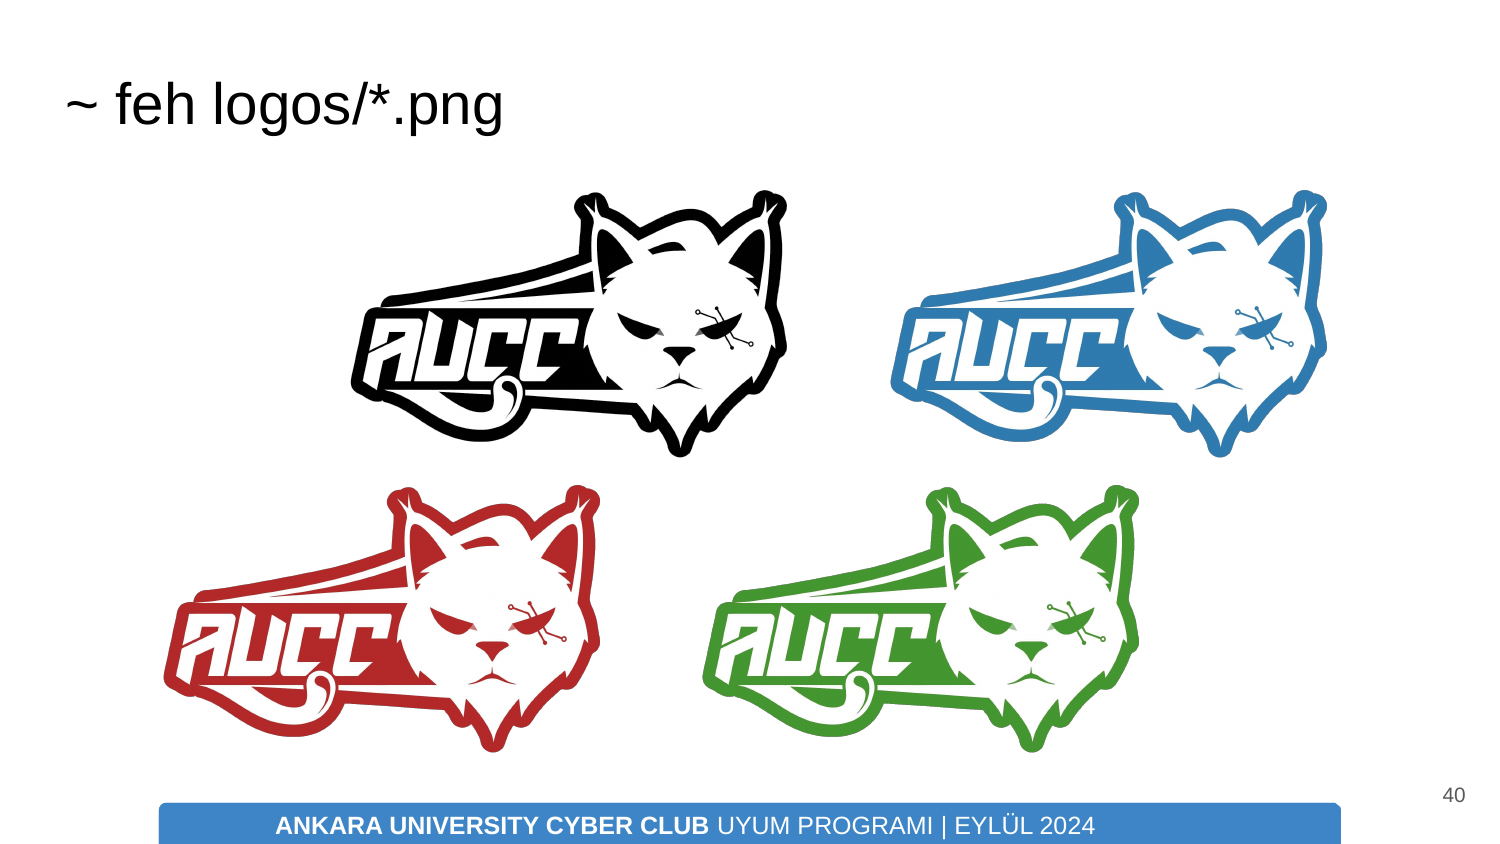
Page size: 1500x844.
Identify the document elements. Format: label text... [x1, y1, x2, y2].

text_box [161, 156, 1332, 784]
title ~ feh logos/*.png [63, 64, 1092, 208]
slide_number ‹#› [1436, 781, 1475, 844]
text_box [159, 803, 1341, 844]
